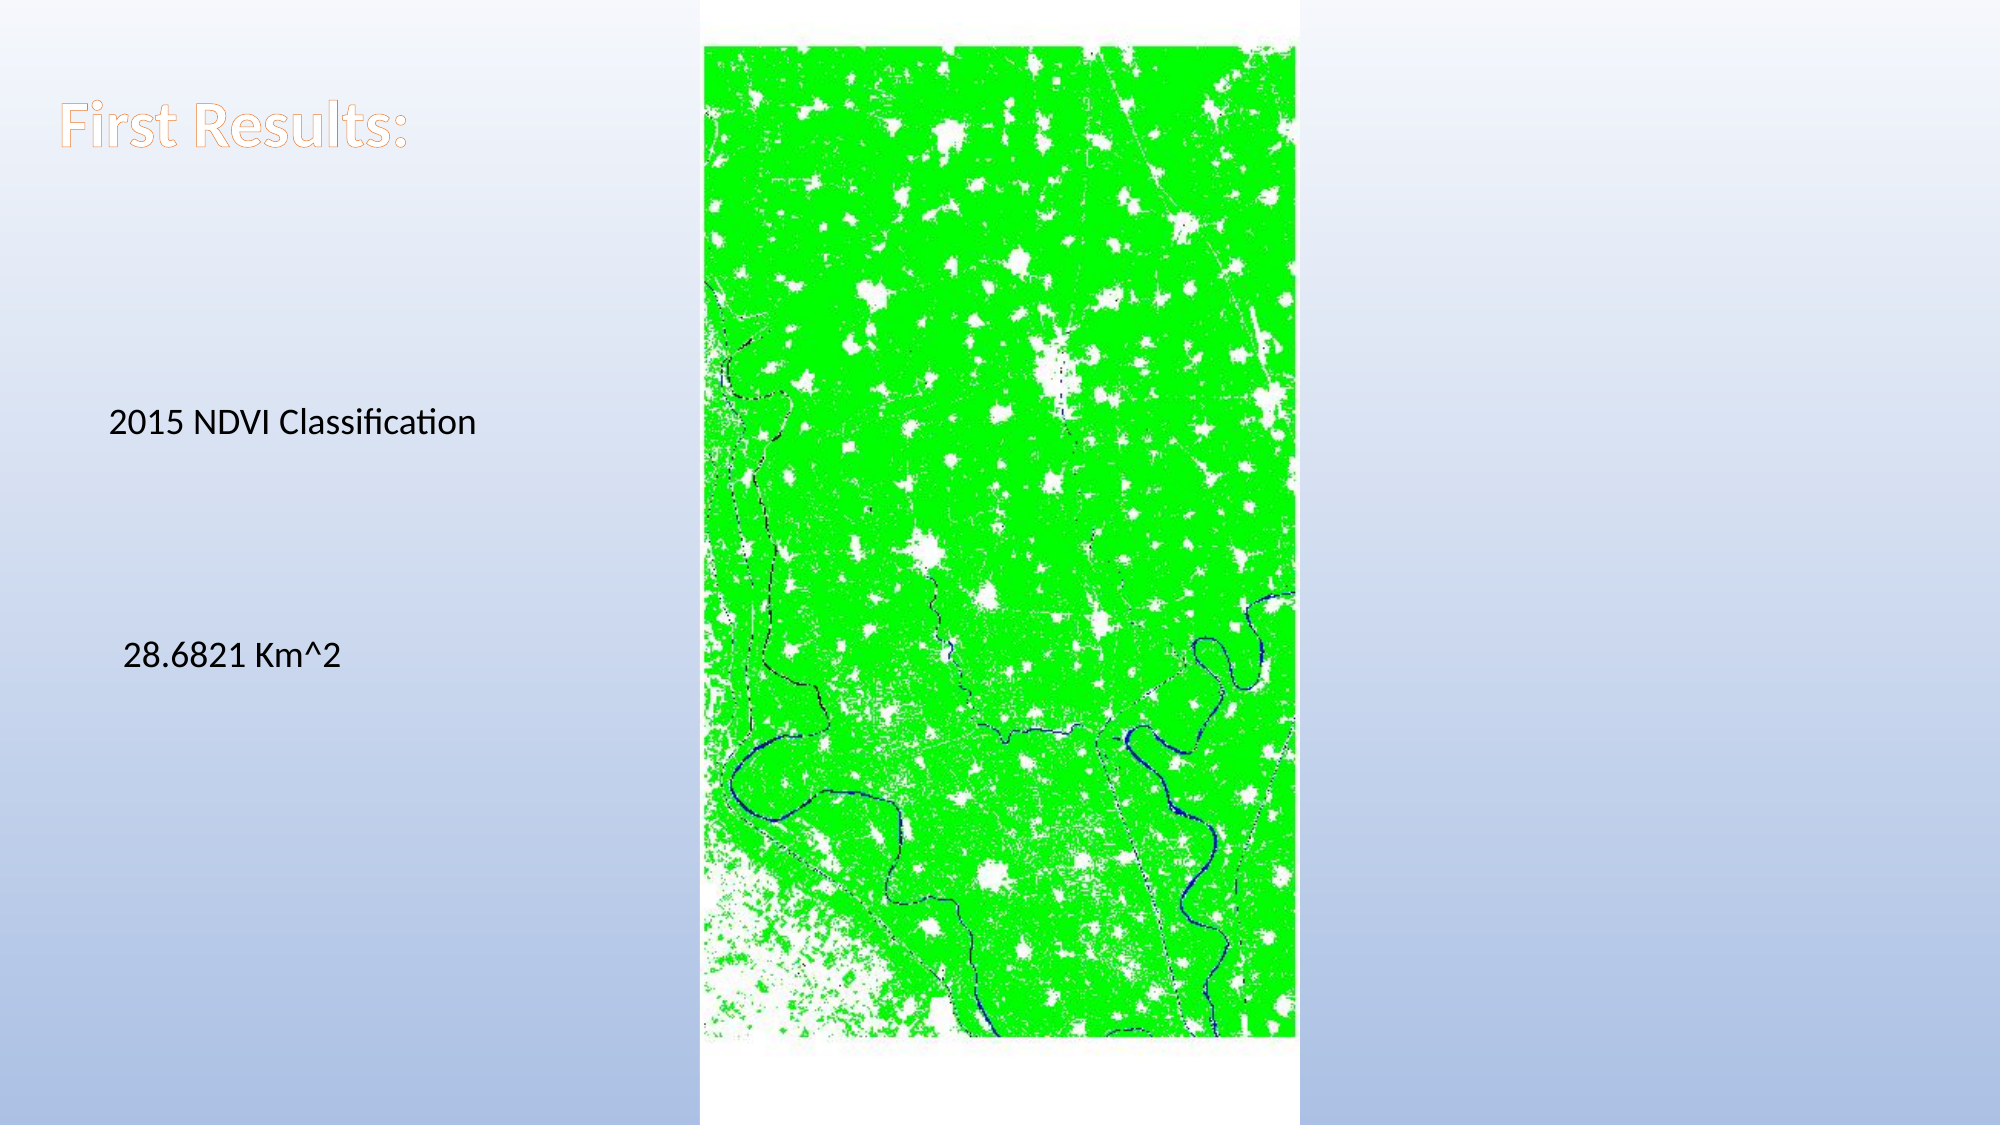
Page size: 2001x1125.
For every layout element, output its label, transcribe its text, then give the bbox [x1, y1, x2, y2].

text_box 2015 NDVI Classification [93, 389, 684, 450]
text_box 28.6821 Km^2 [108, 622, 623, 683]
picture [699, 0, 1300, 1125]
text_box First Results: [43, 72, 584, 168]
